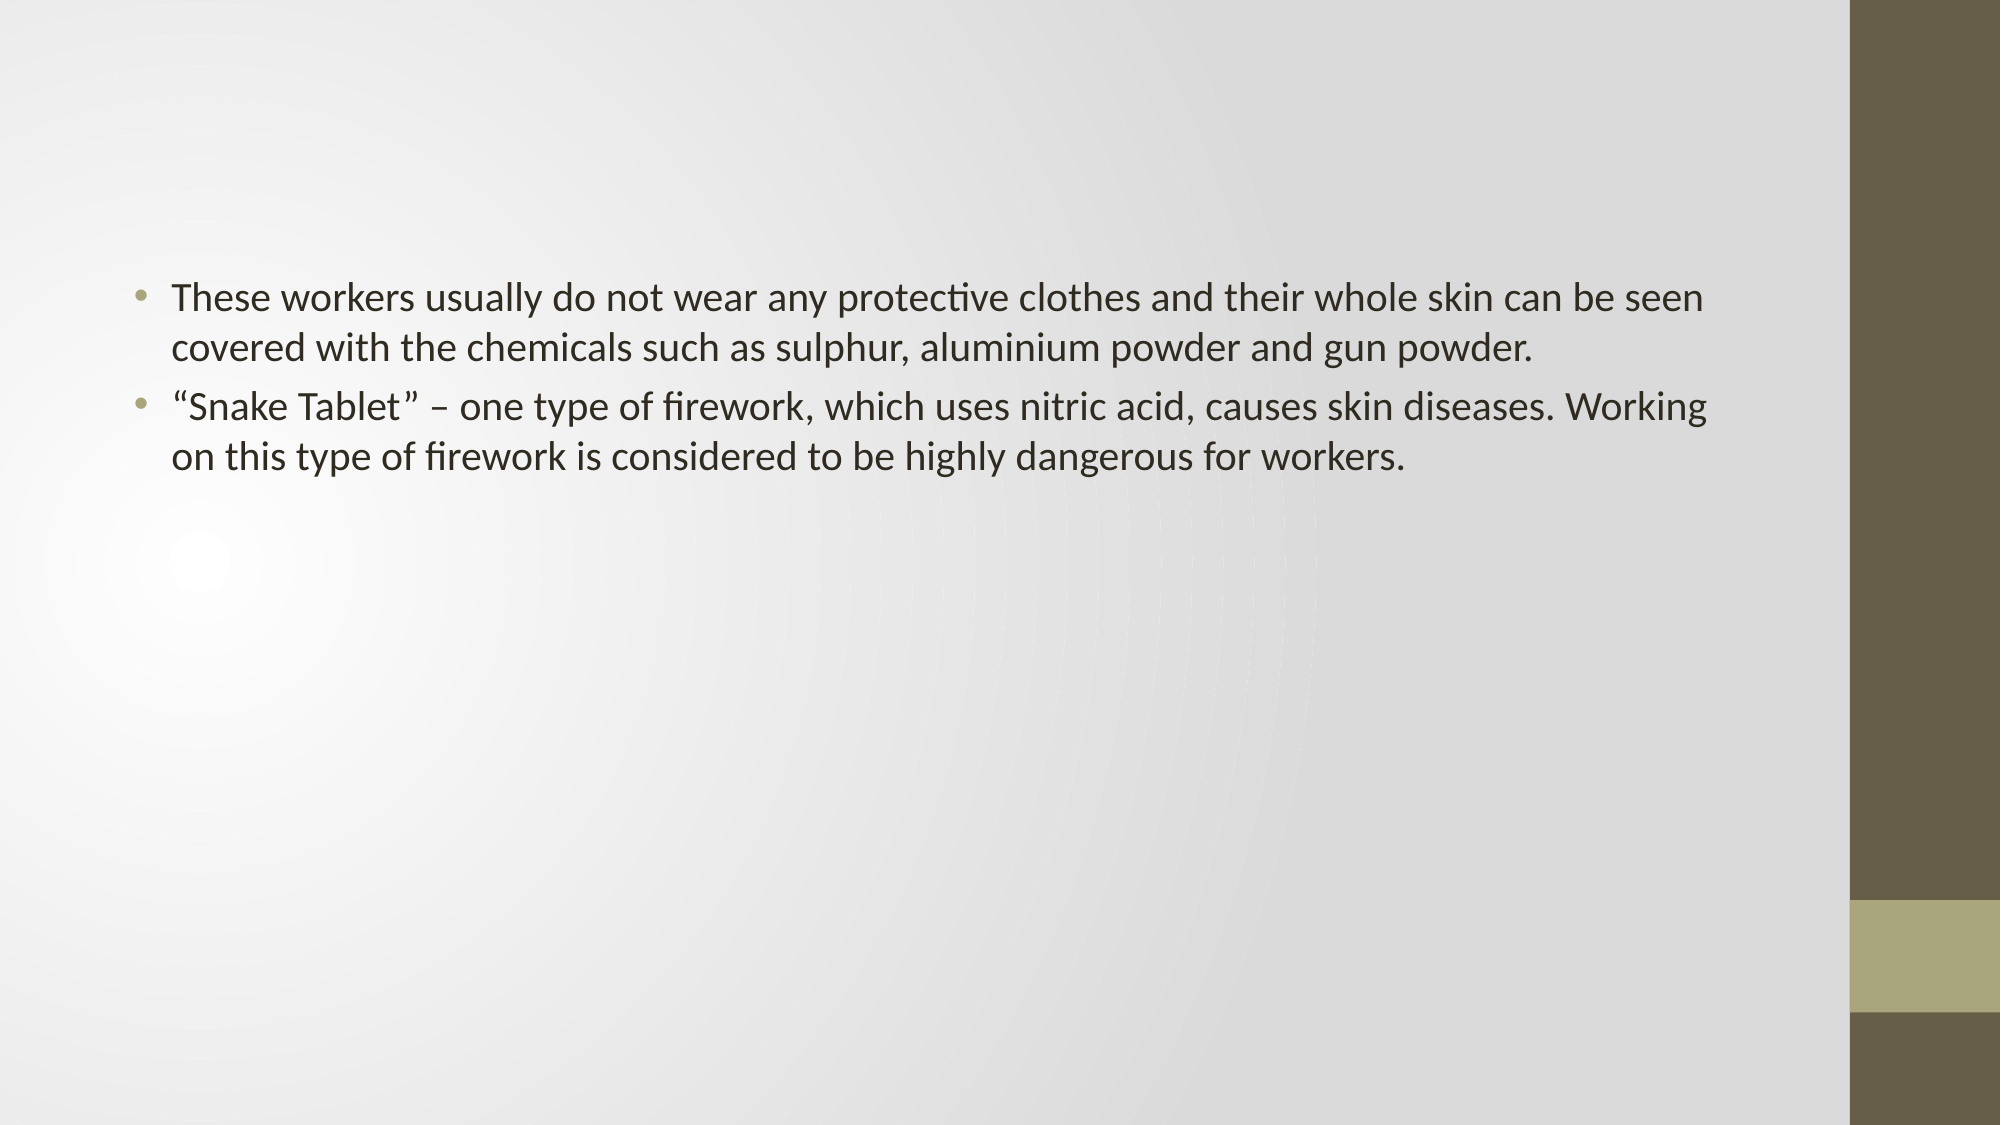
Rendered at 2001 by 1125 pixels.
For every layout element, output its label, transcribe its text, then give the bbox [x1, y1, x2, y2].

list These workers usually do not wear any protective clothes and their whole skin can be seen covered with the chemicals such as sulphur, aluminium powder and gun powder. “Snake Tablet” – one type of firework, which uses nitric acid, causes skin diseases. Working on this type of firework is considered to be highly dangerous for workers. [99, 262, 1767, 1050]
